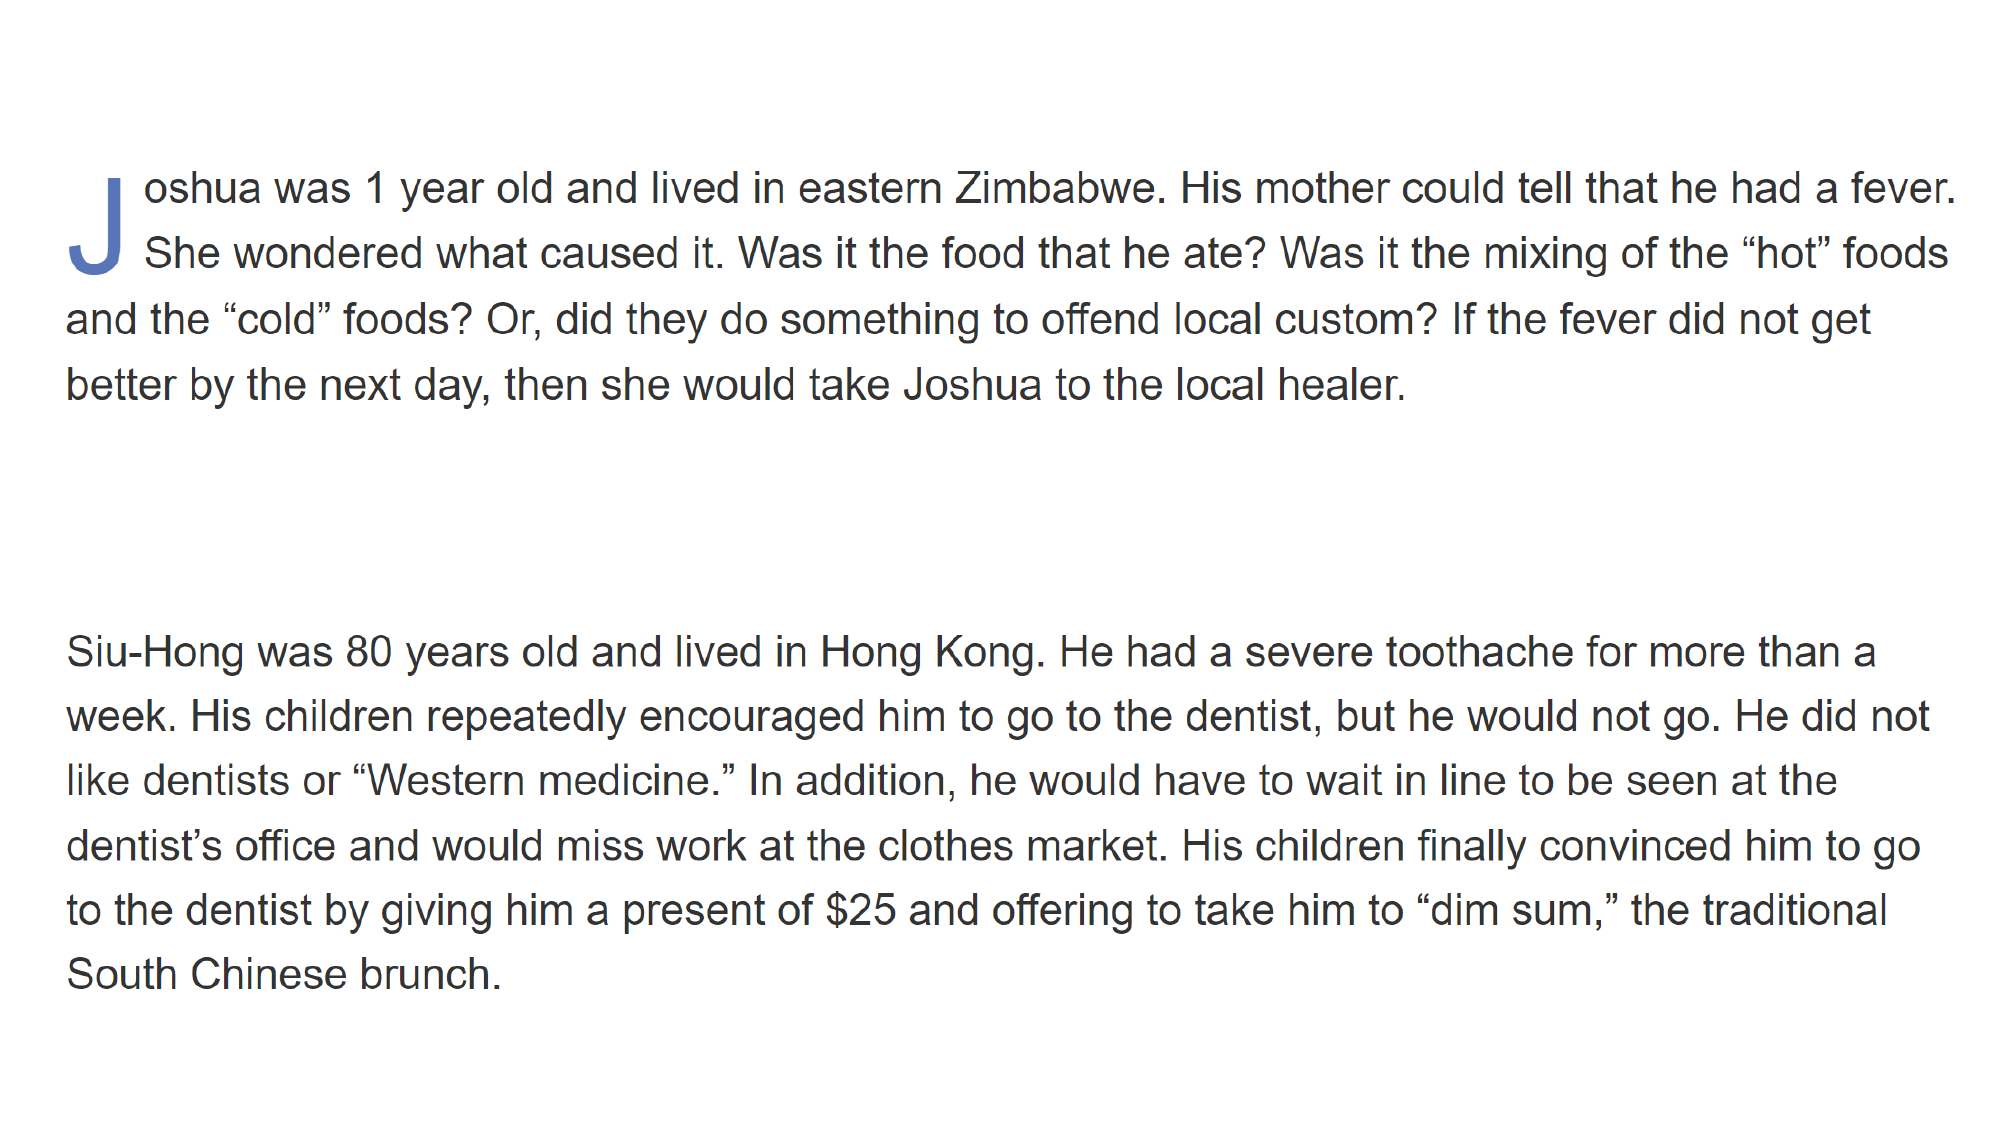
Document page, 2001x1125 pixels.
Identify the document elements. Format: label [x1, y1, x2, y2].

picture [32, 609, 2000, 1015]
list [11, 117, 2000, 434]
